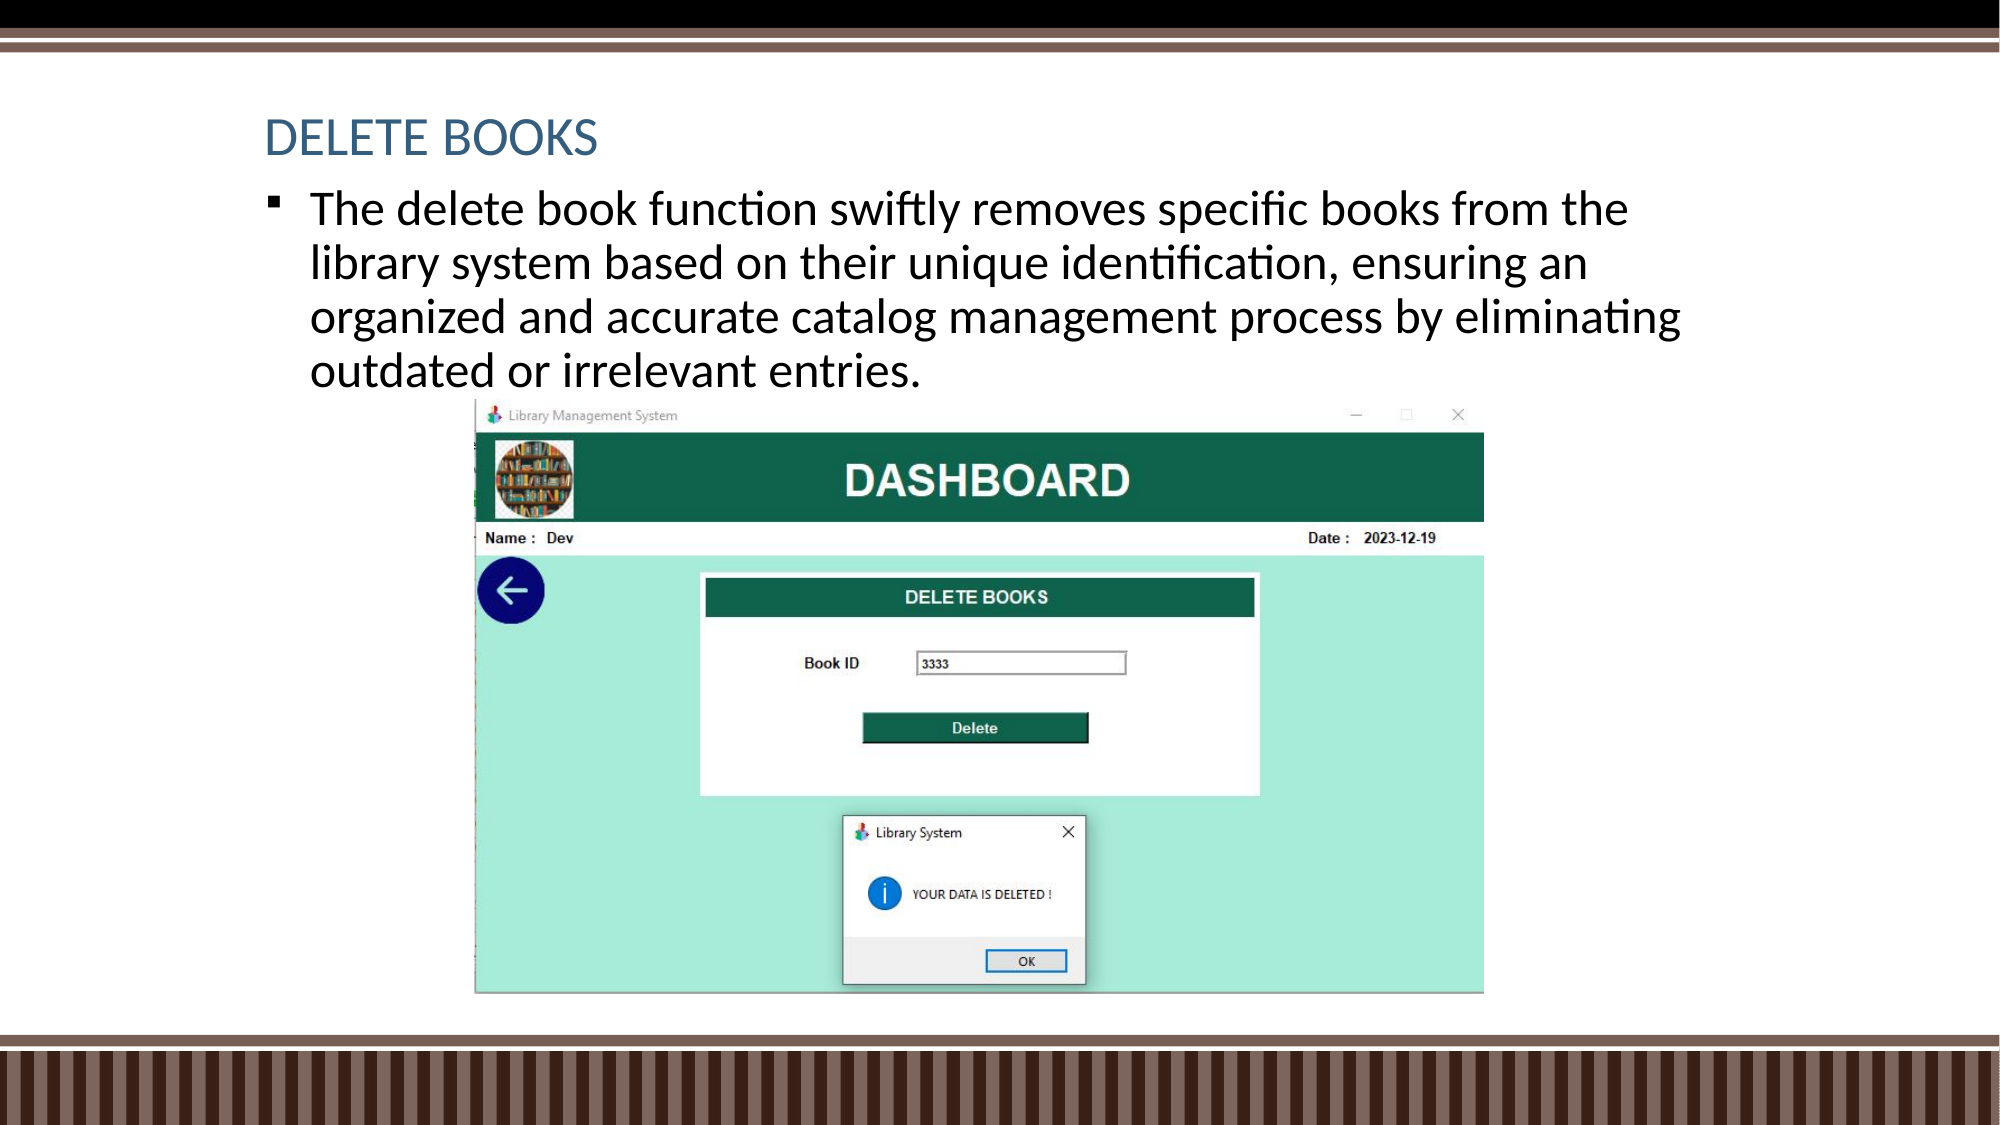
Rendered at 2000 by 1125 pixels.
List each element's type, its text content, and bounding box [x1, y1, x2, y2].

list The delete book function swiftly removes specific books from the library system based on their unique identification, ensuring an organized and accurate catalog management process by eliminating outdated or irrelevant entries. [249, 174, 1750, 919]
picture [474, 399, 1484, 995]
title DELETE BOOKS [249, 99, 1750, 174]
